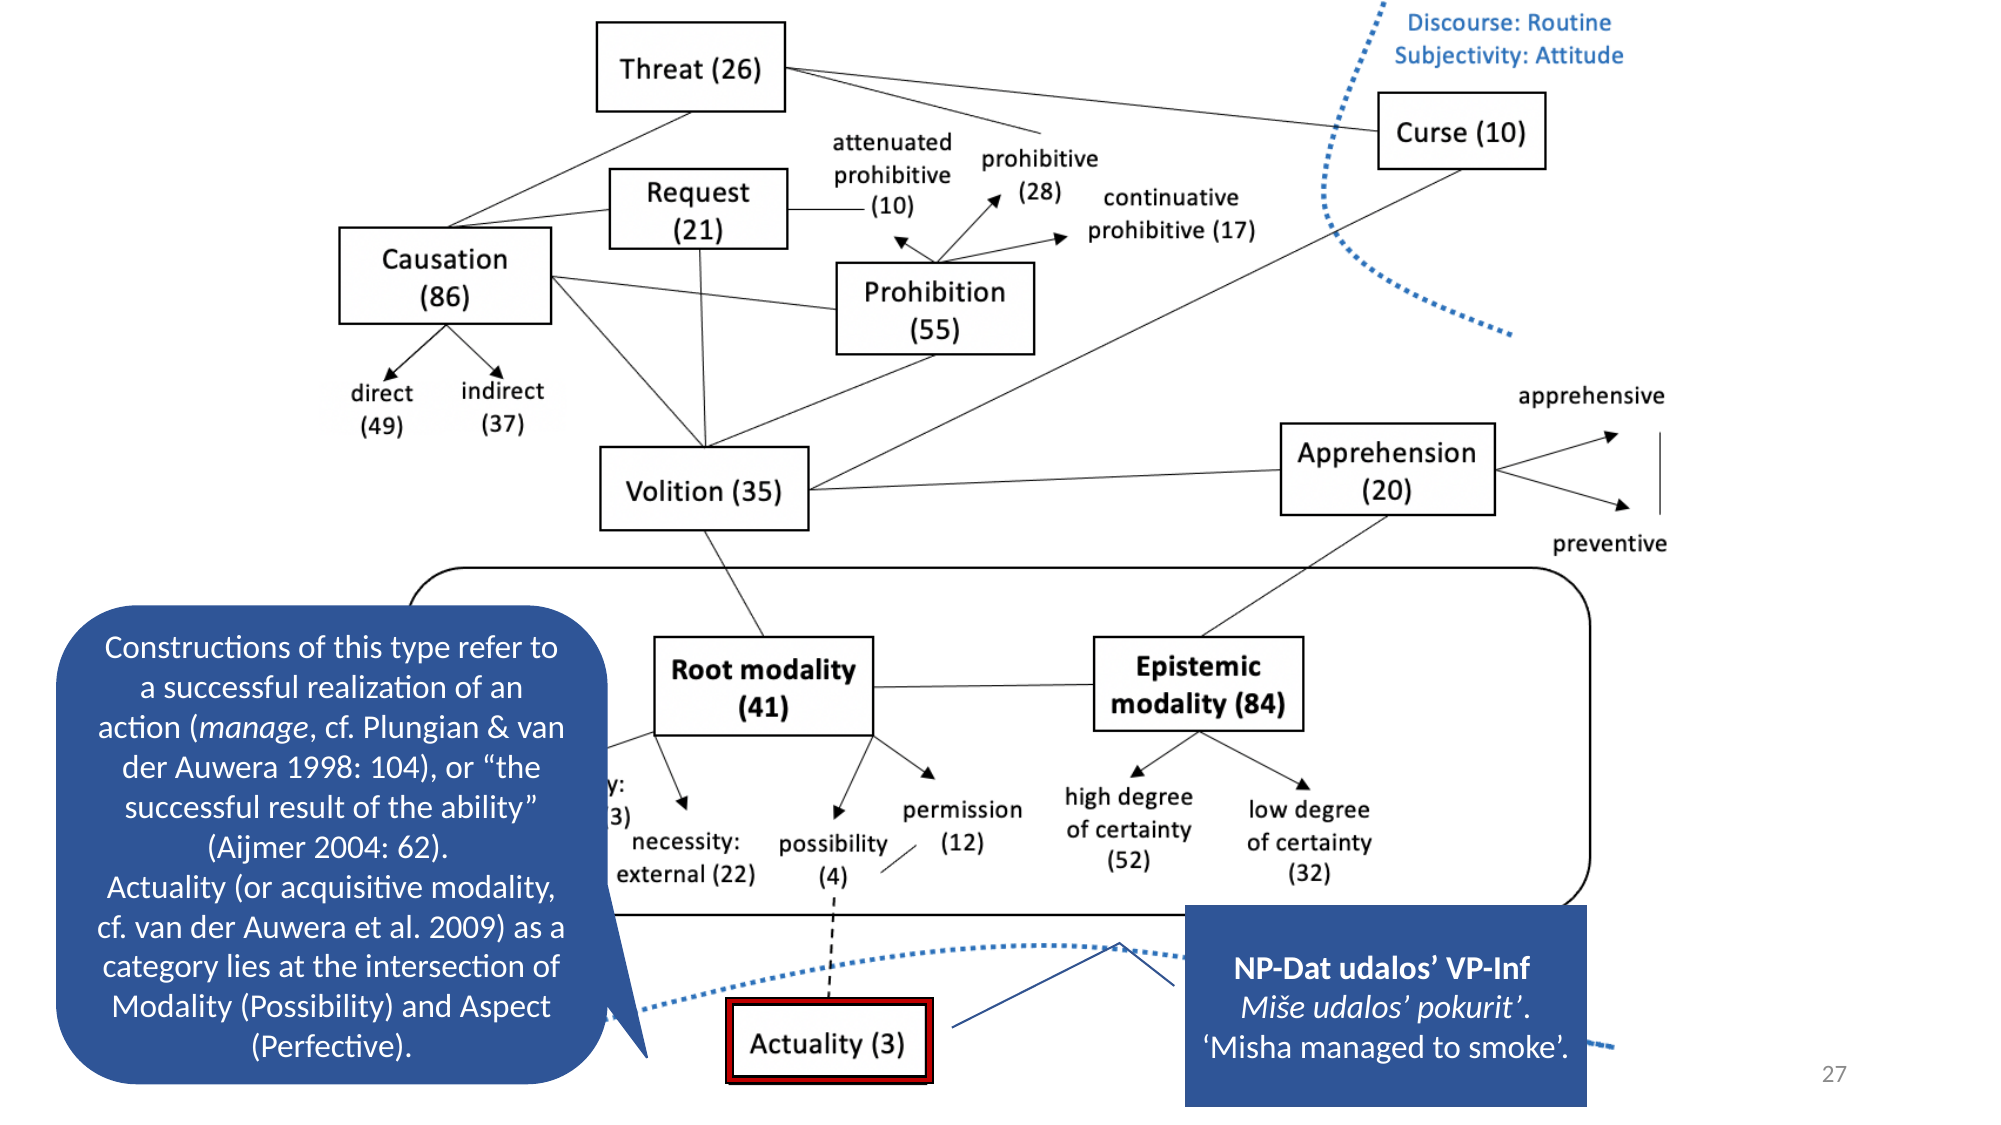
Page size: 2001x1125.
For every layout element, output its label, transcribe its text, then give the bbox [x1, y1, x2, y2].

slide_number 27 [1669, 1042, 1863, 1103]
picture [302, 0, 1669, 1125]
text_box Constructions of this type refer to a successful realization of an action (manage, cf. Plungian & van der Auwera 1998: 104), or “the successful result of the ability” (Aijmer 2004: 62). Actuality (or acquisitive modality, cf. van der Auwera et al. 2009) as a category lies at the intersection of Modality (Possibility) and Aspect (Perfective). [56, 605, 302, 1085]
